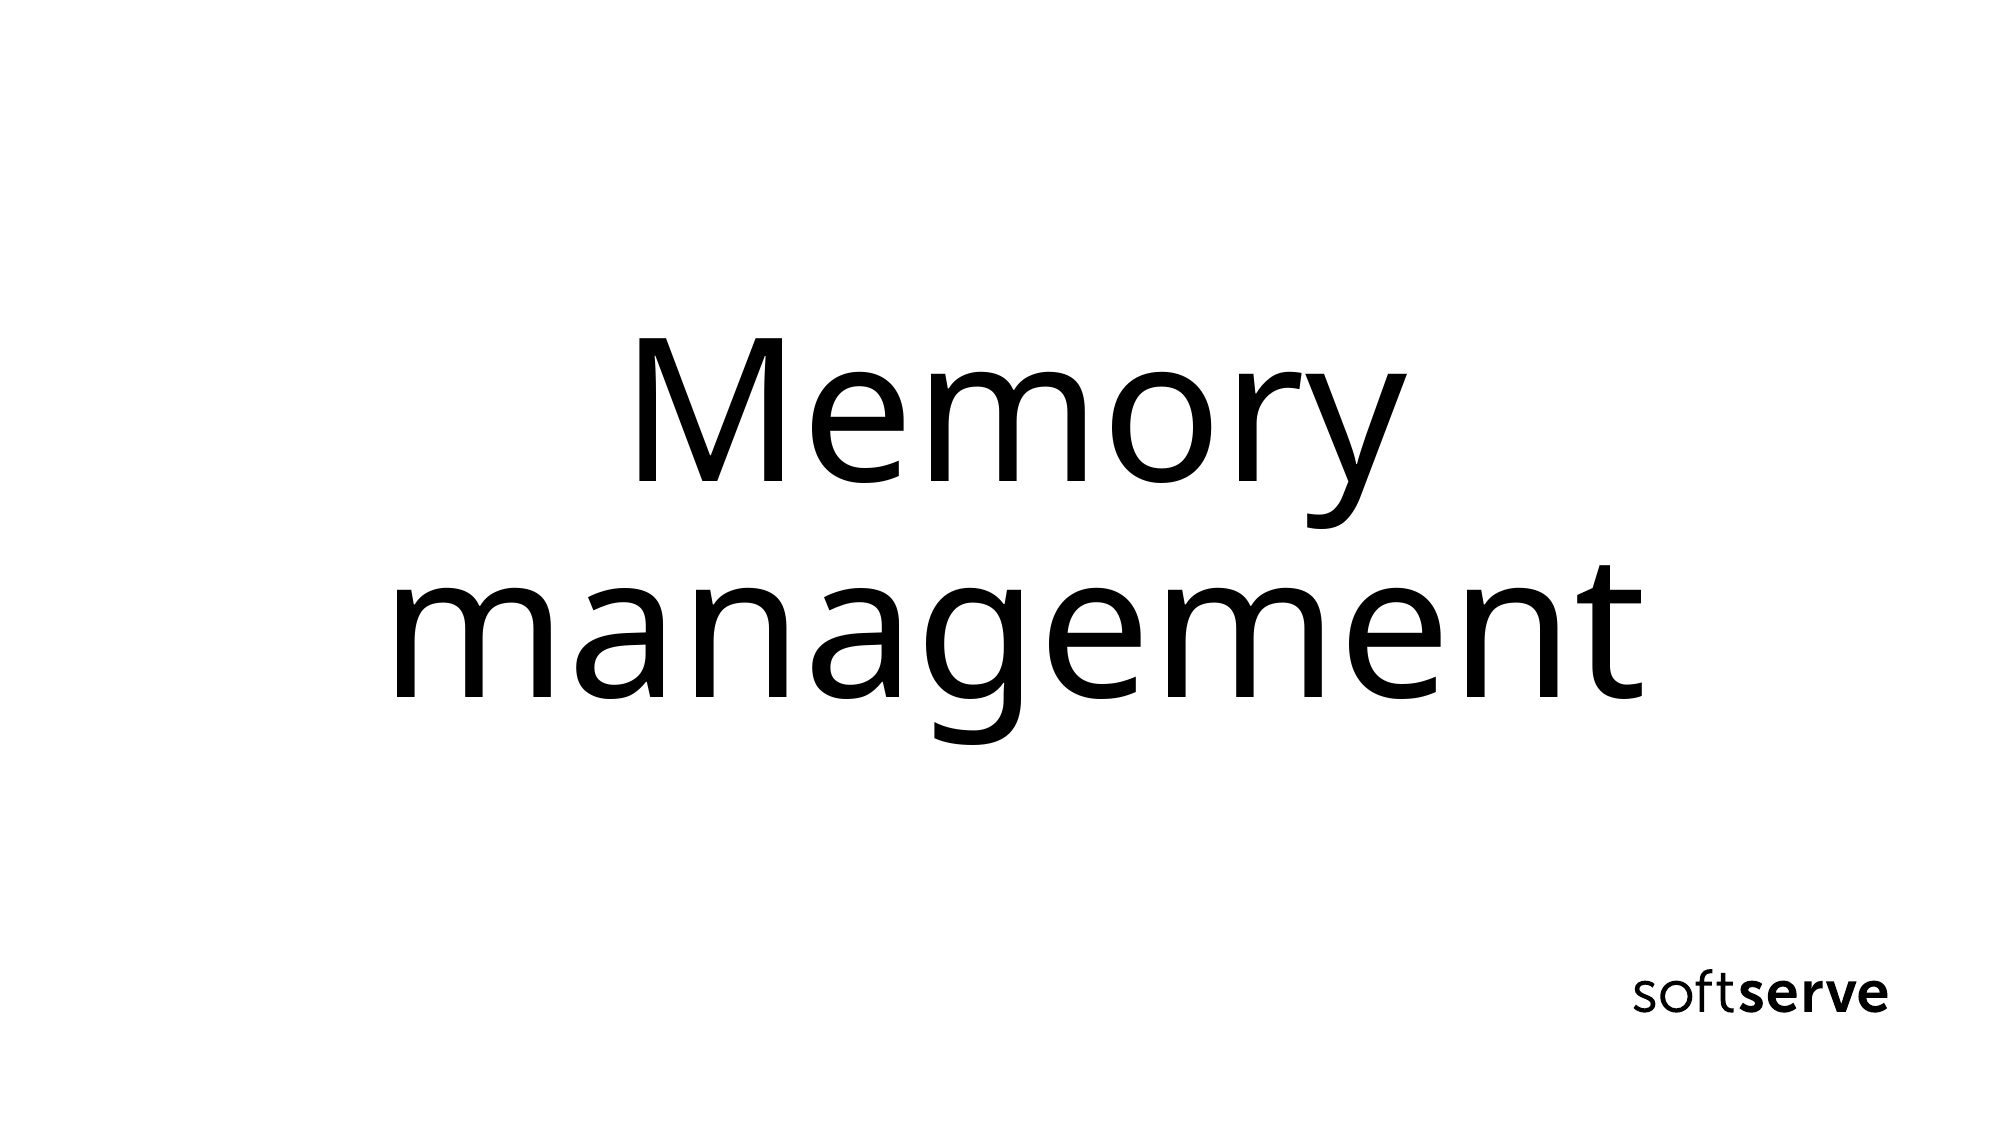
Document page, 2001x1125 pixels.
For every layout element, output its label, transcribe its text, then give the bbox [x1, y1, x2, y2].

list Memory management [70, 40, 1957, 946]
